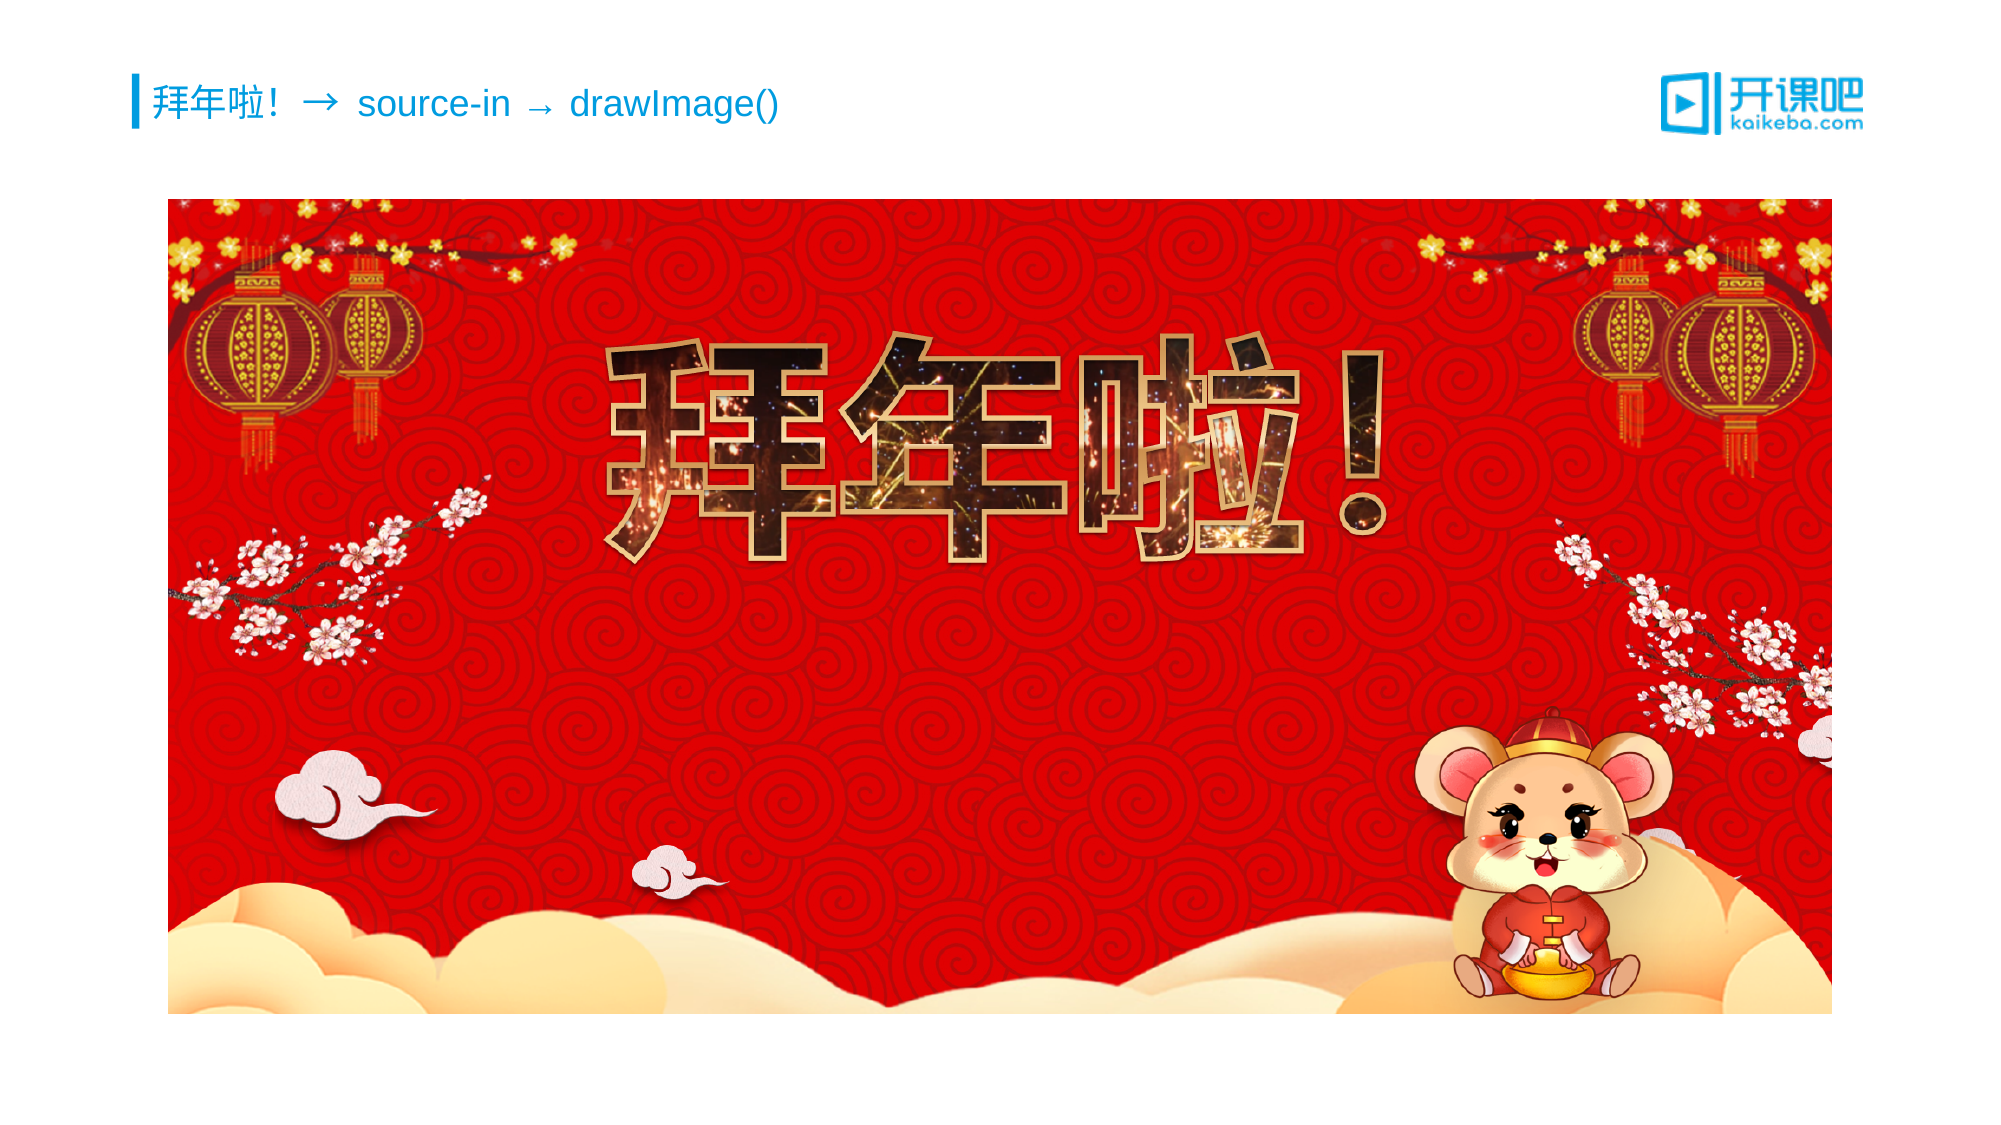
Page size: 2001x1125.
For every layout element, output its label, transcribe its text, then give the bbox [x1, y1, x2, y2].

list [168, 199, 1832, 1014]
title 拜年啦！→ source-in → drawImage() [137, 59, 1863, 148]
